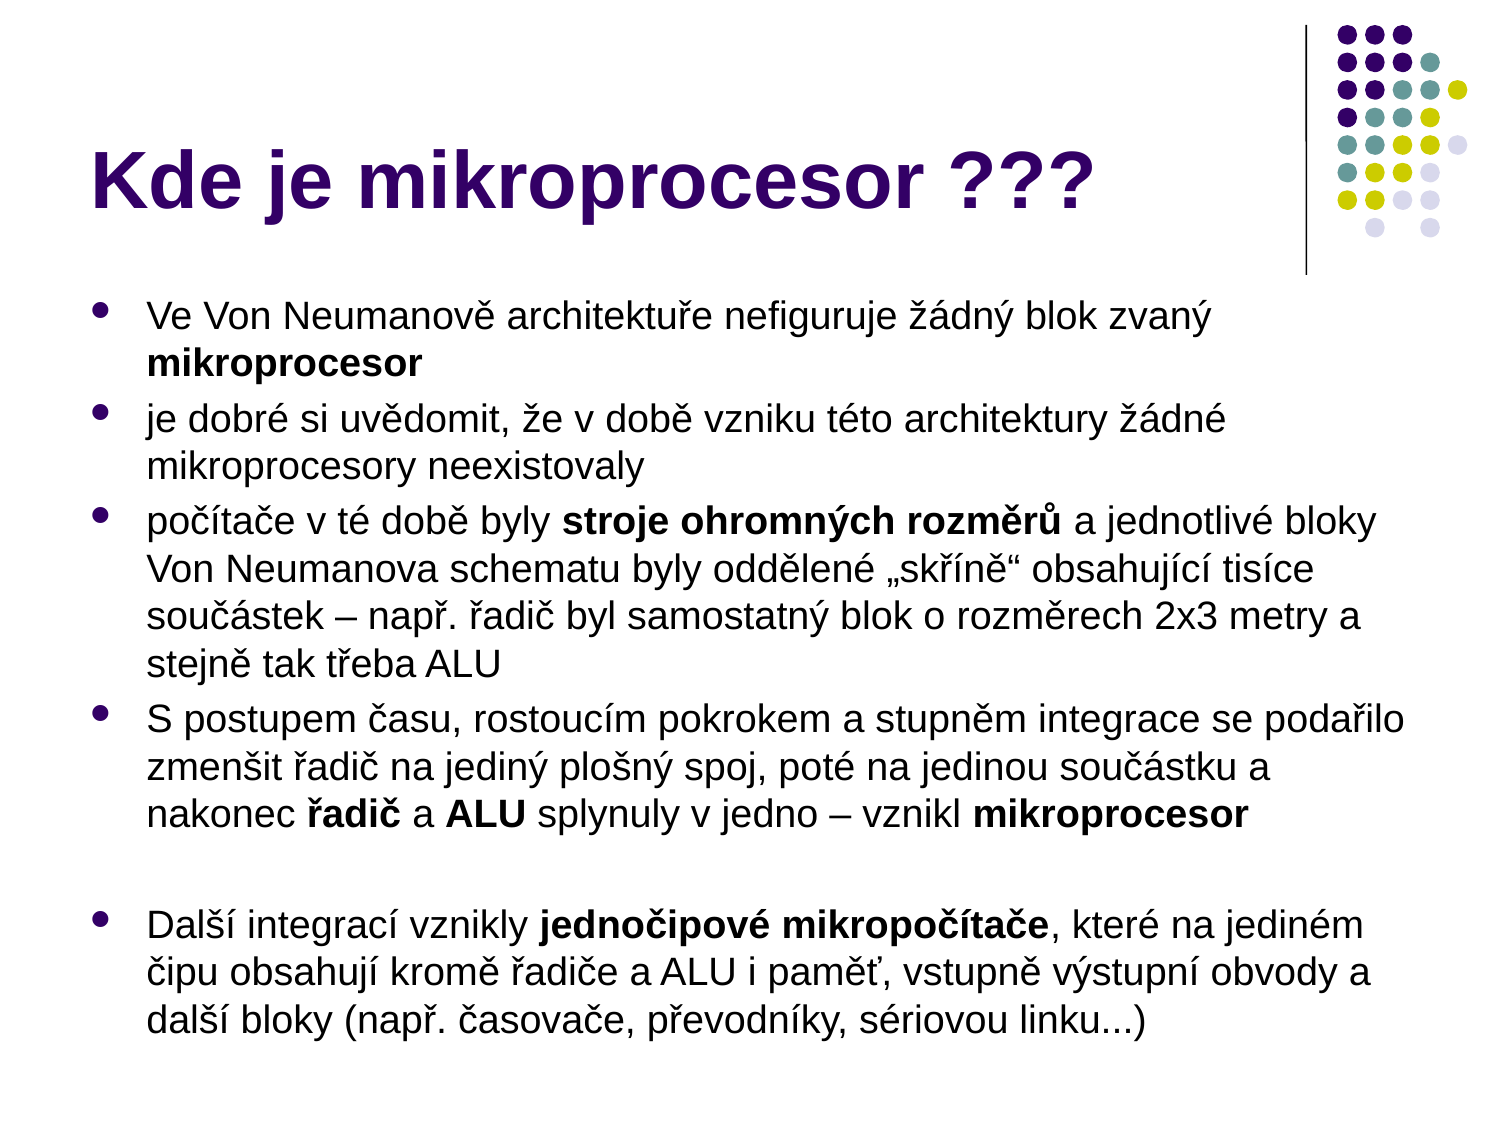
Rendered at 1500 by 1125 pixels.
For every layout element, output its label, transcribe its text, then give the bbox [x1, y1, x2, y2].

title Kde je mikroprocesor ??? [75, 20, 1313, 233]
list Ve Von Neumanově architektuře nefiguruje žádný blok zvaný mikroprocesor je dobré si uvědomit, že v době vzniku této architektury žádné mikroprocesory neexistovaly počítače v té době byly stroje ohromných rozměrů a jednotlivé bloky Von Neumanova schematu byly oddělené „skříně“ obsahující tisíce součástek – např. řadič byl samostatný blok o rozměrech 2x3 metry a stejně tak třeba ALU S postupem času, rostoucím pokrokem a stupněm integrace se podařilo zmenšit řadič na jediný plošný spoj, poté na jedinou součástku a nakonec řadič a ALU splynuly v jedno – vznikl mikroprocesor Další integrací vznikly jednočipové mikropočítače, které na jediném čipu obsahují kromě řadiče a ALU i paměť, vstupně výstupní obvody a další bloky (např. časovače, převodníky, sériovou linku...) [75, 282, 1425, 1006]
